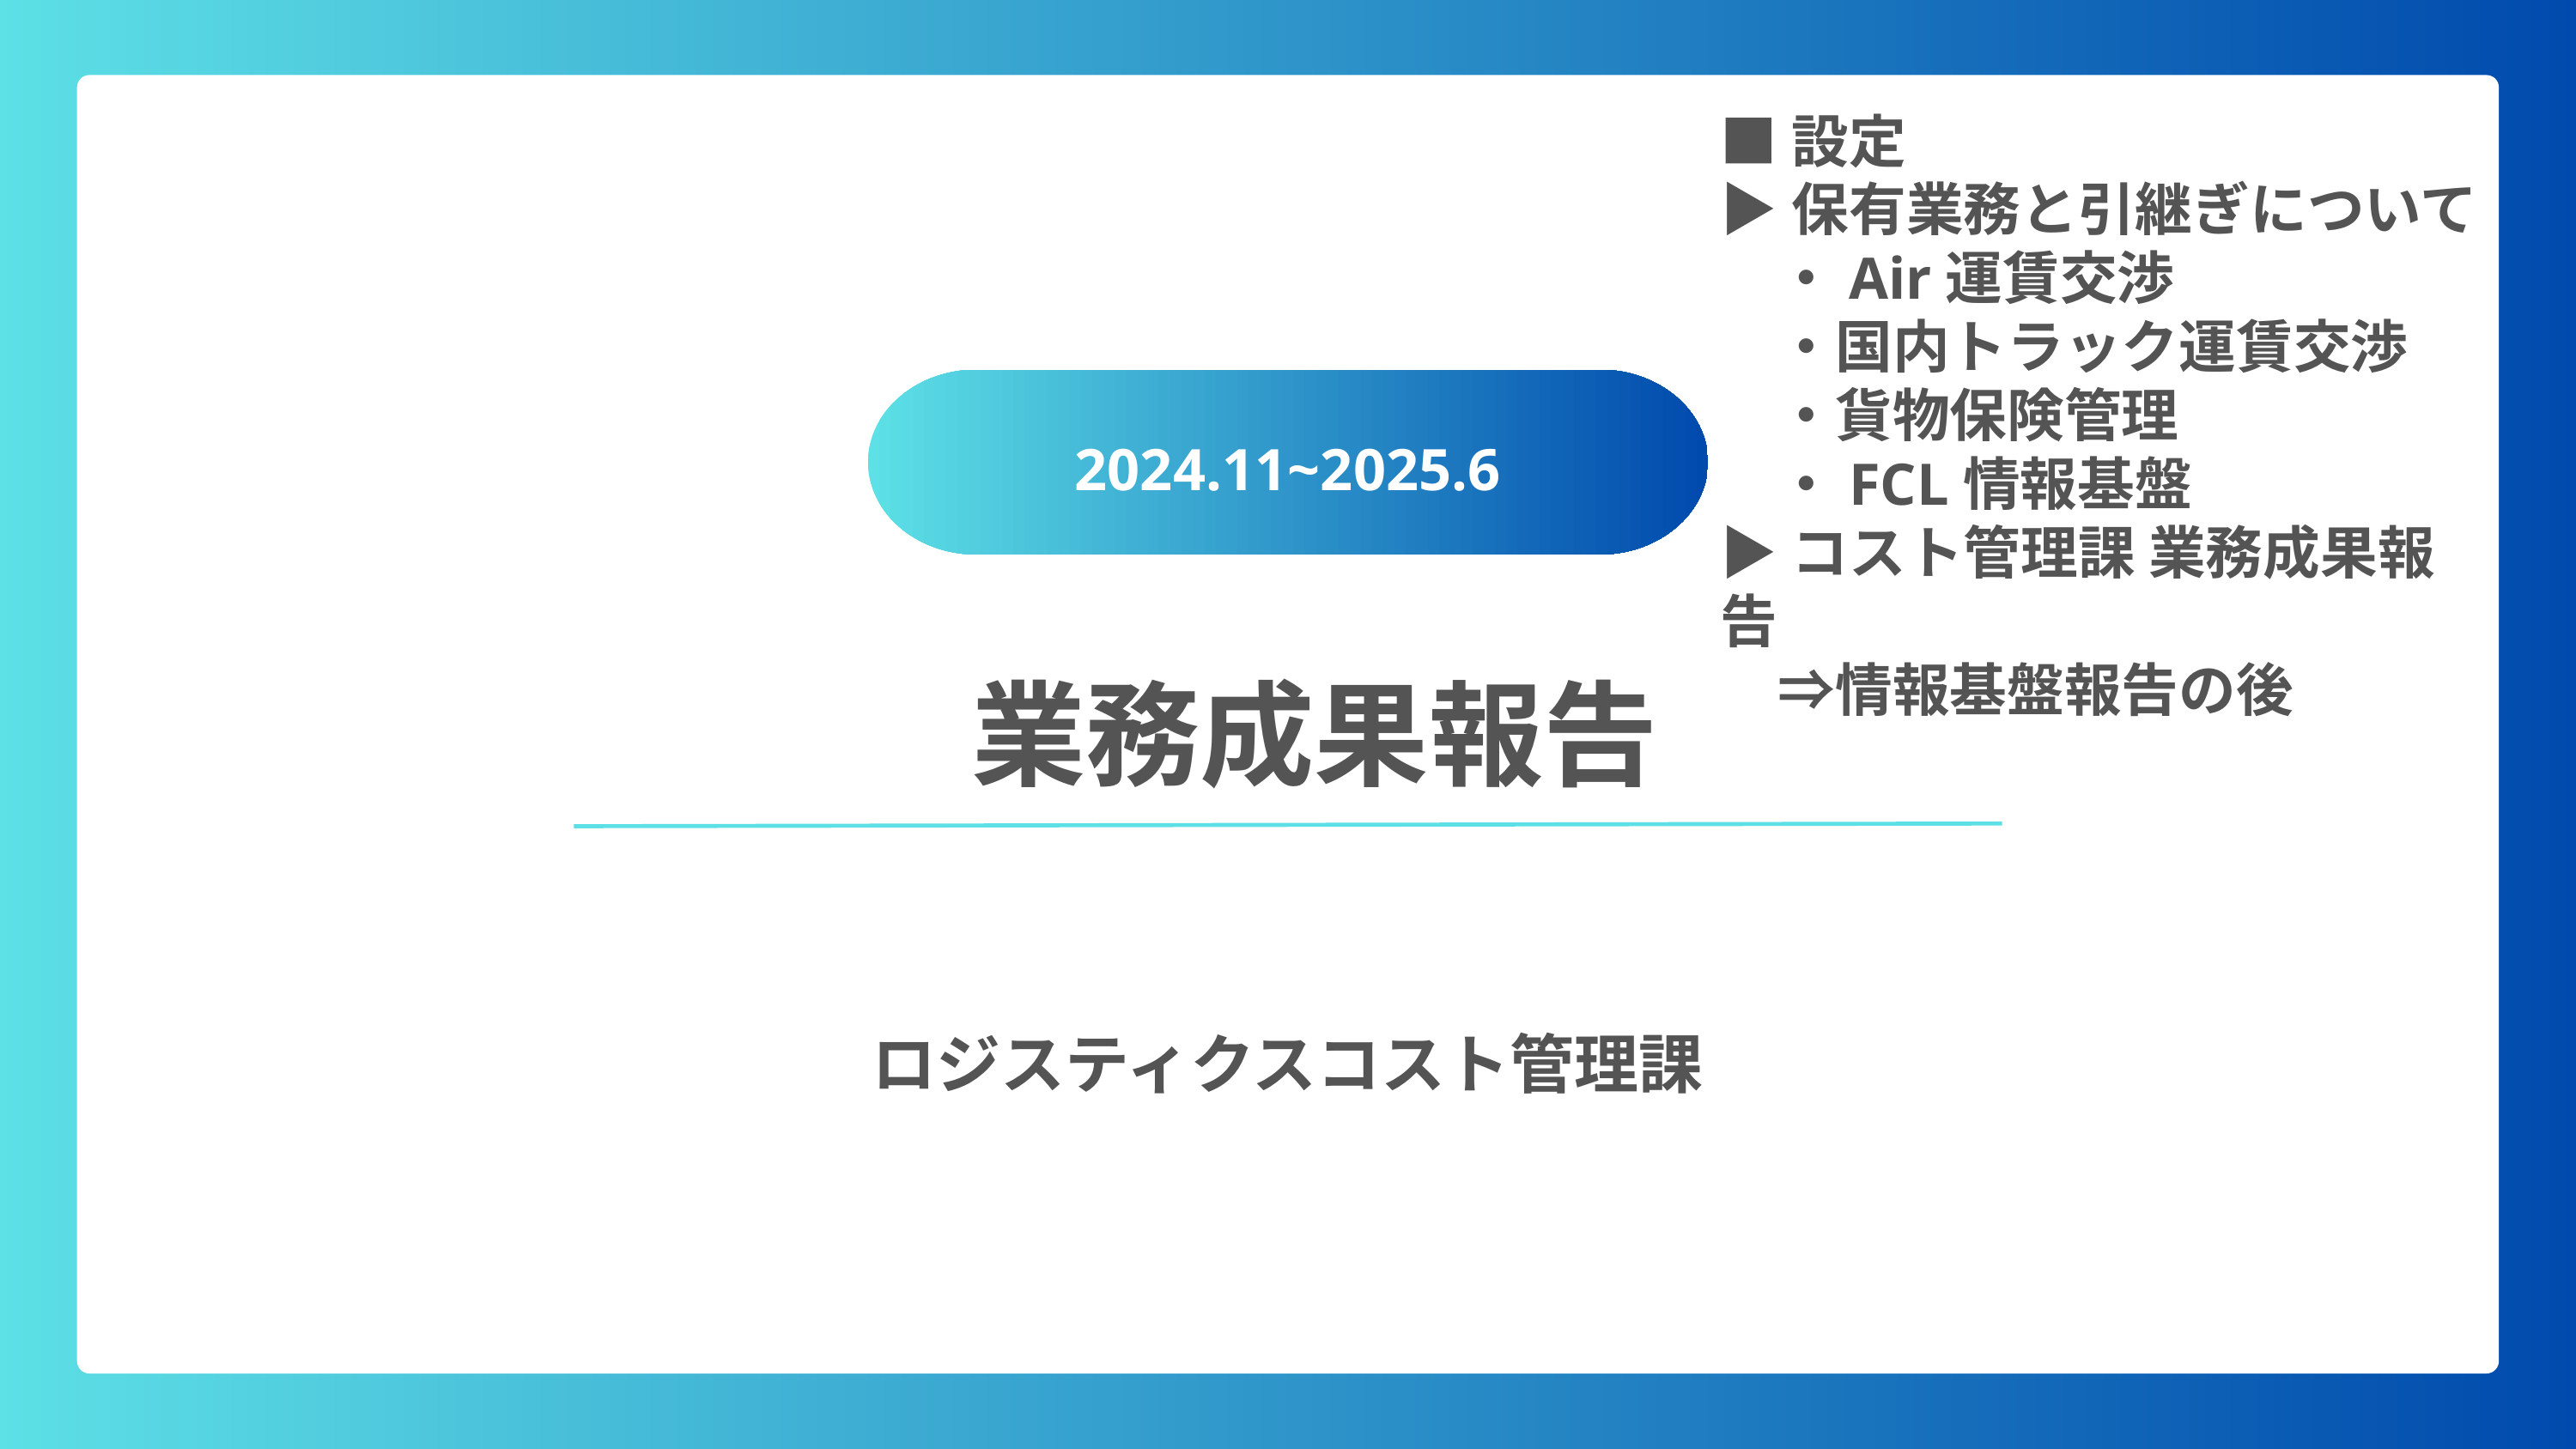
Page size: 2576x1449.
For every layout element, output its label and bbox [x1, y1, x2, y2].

text_box [76, 75, 2500, 1374]
